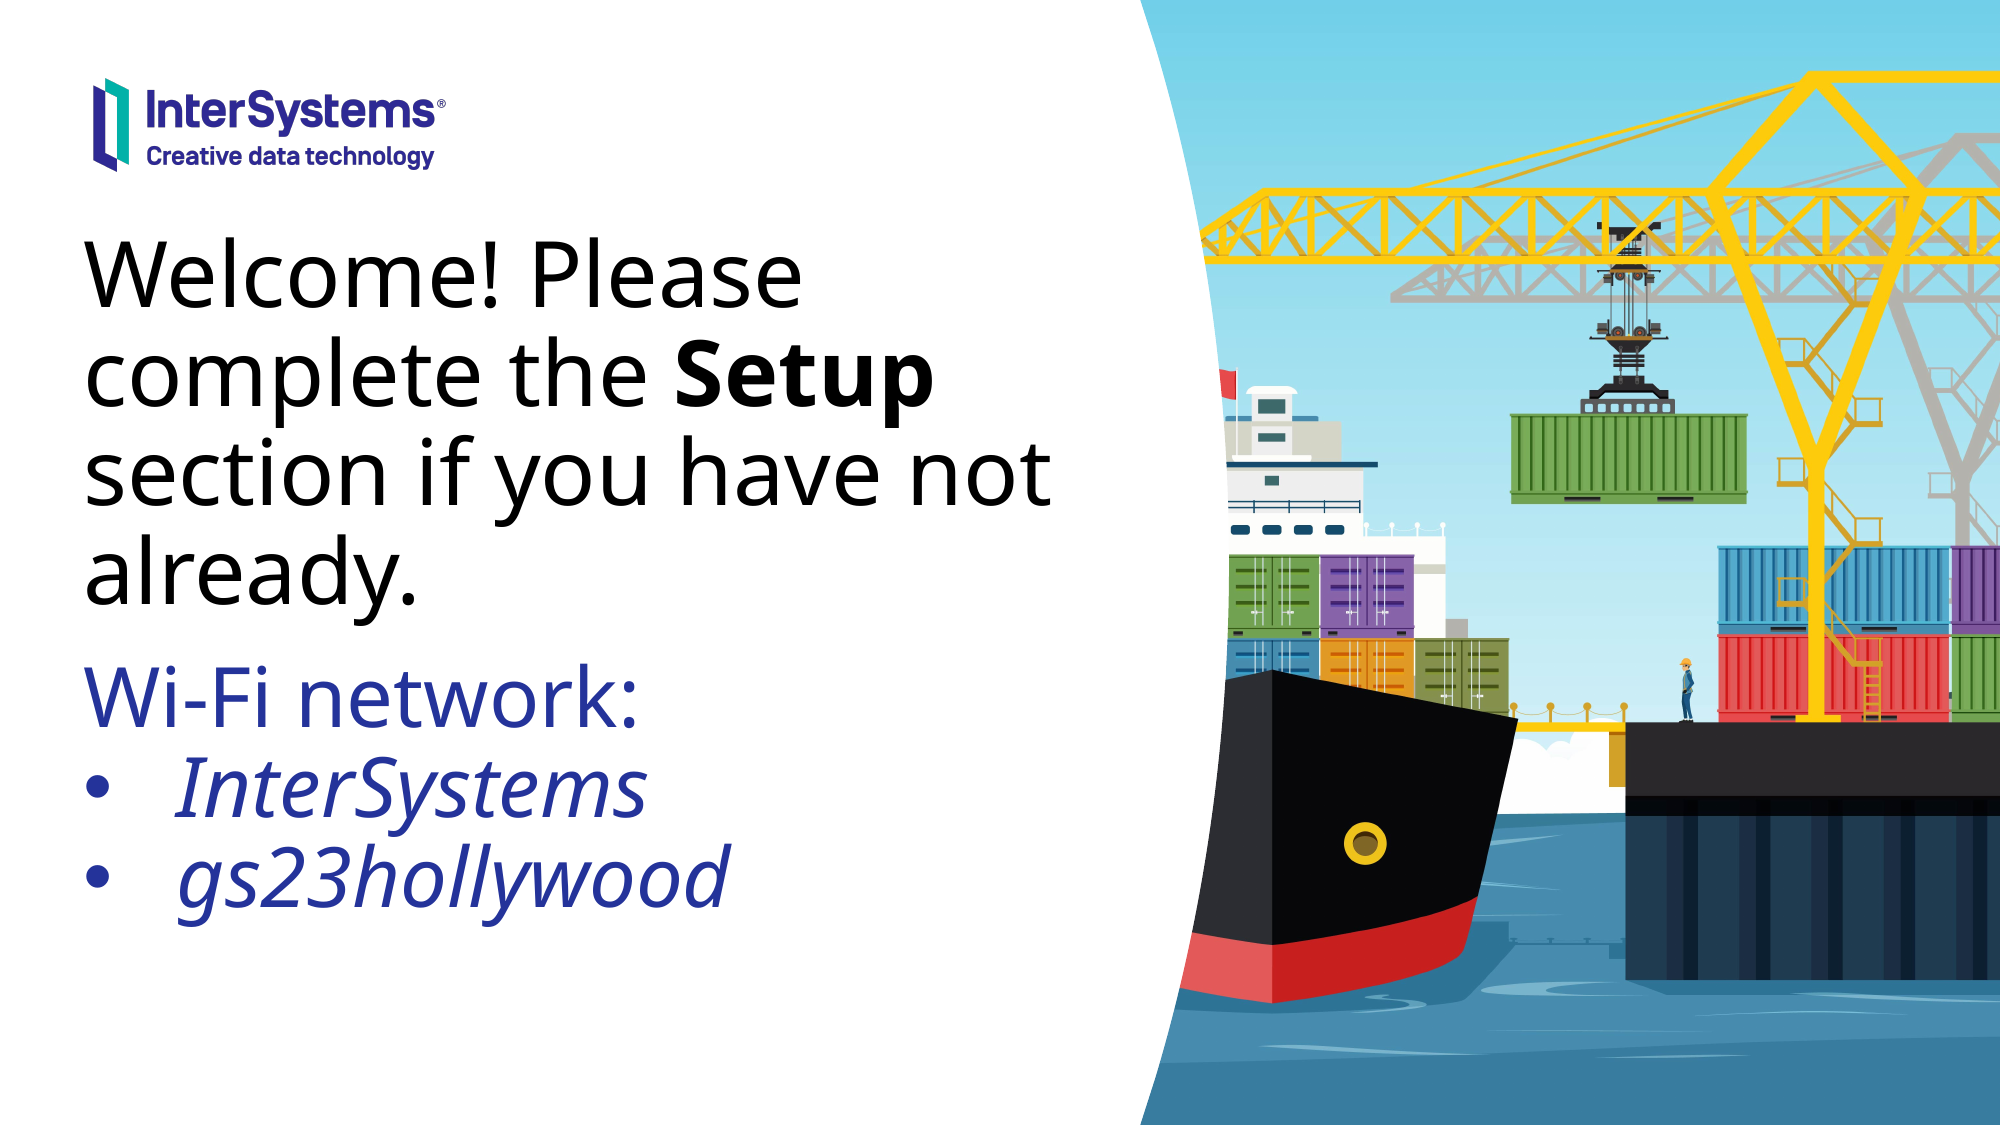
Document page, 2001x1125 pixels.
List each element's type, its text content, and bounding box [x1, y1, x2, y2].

text_box Wi-Fi network: InterSystems gs23hollywood [83, 655, 1027, 944]
picture [1027, 0, 2000, 1125]
picture [93, 78, 446, 172]
title Welcome! Please complete the Setup section if you have not already. [83, 197, 1027, 655]
